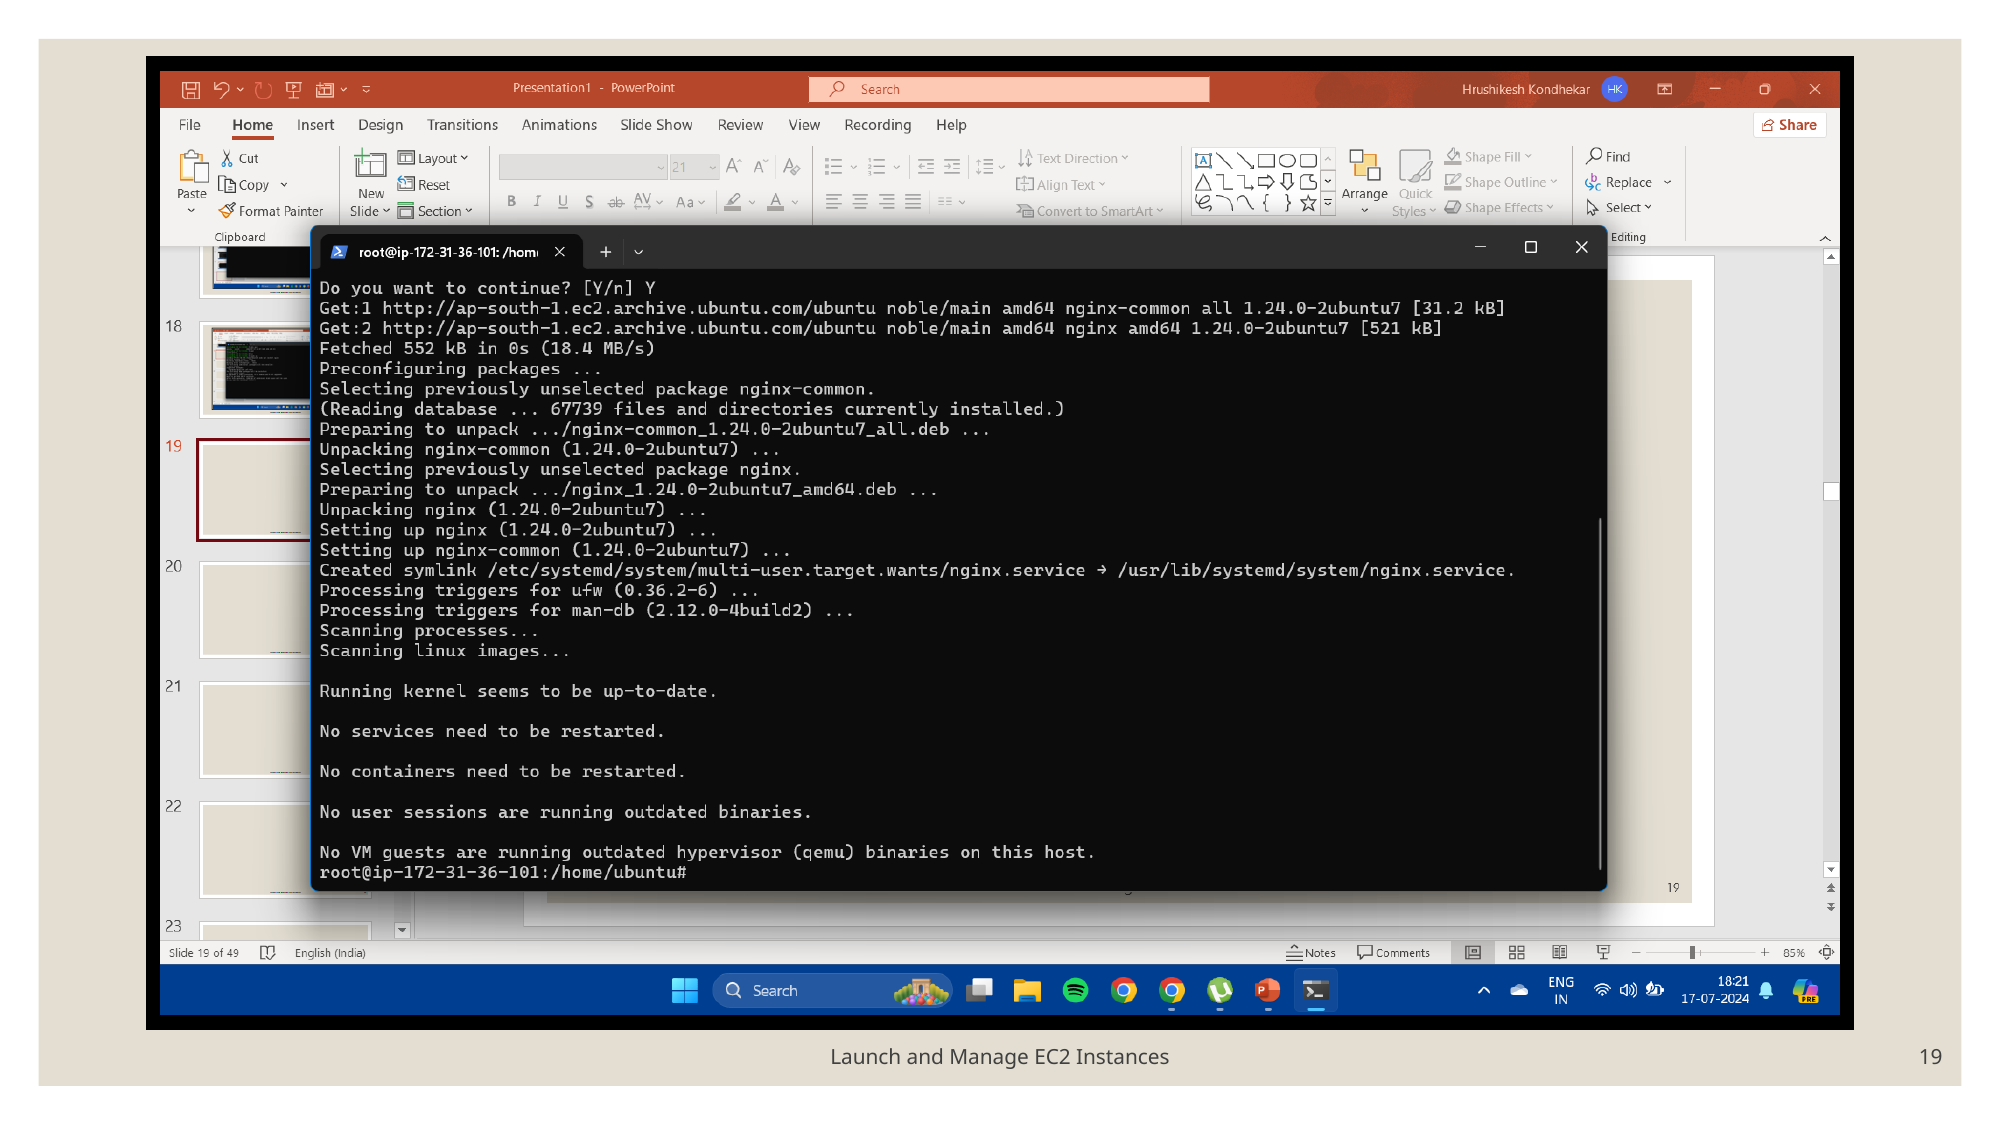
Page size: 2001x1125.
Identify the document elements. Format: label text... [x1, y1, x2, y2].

footer Launch and Manage EC2 Instances [572, 1034, 1428, 1080]
slide_number 19 [1717, 1034, 1958, 1080]
picture [160, 70, 1840, 1016]
